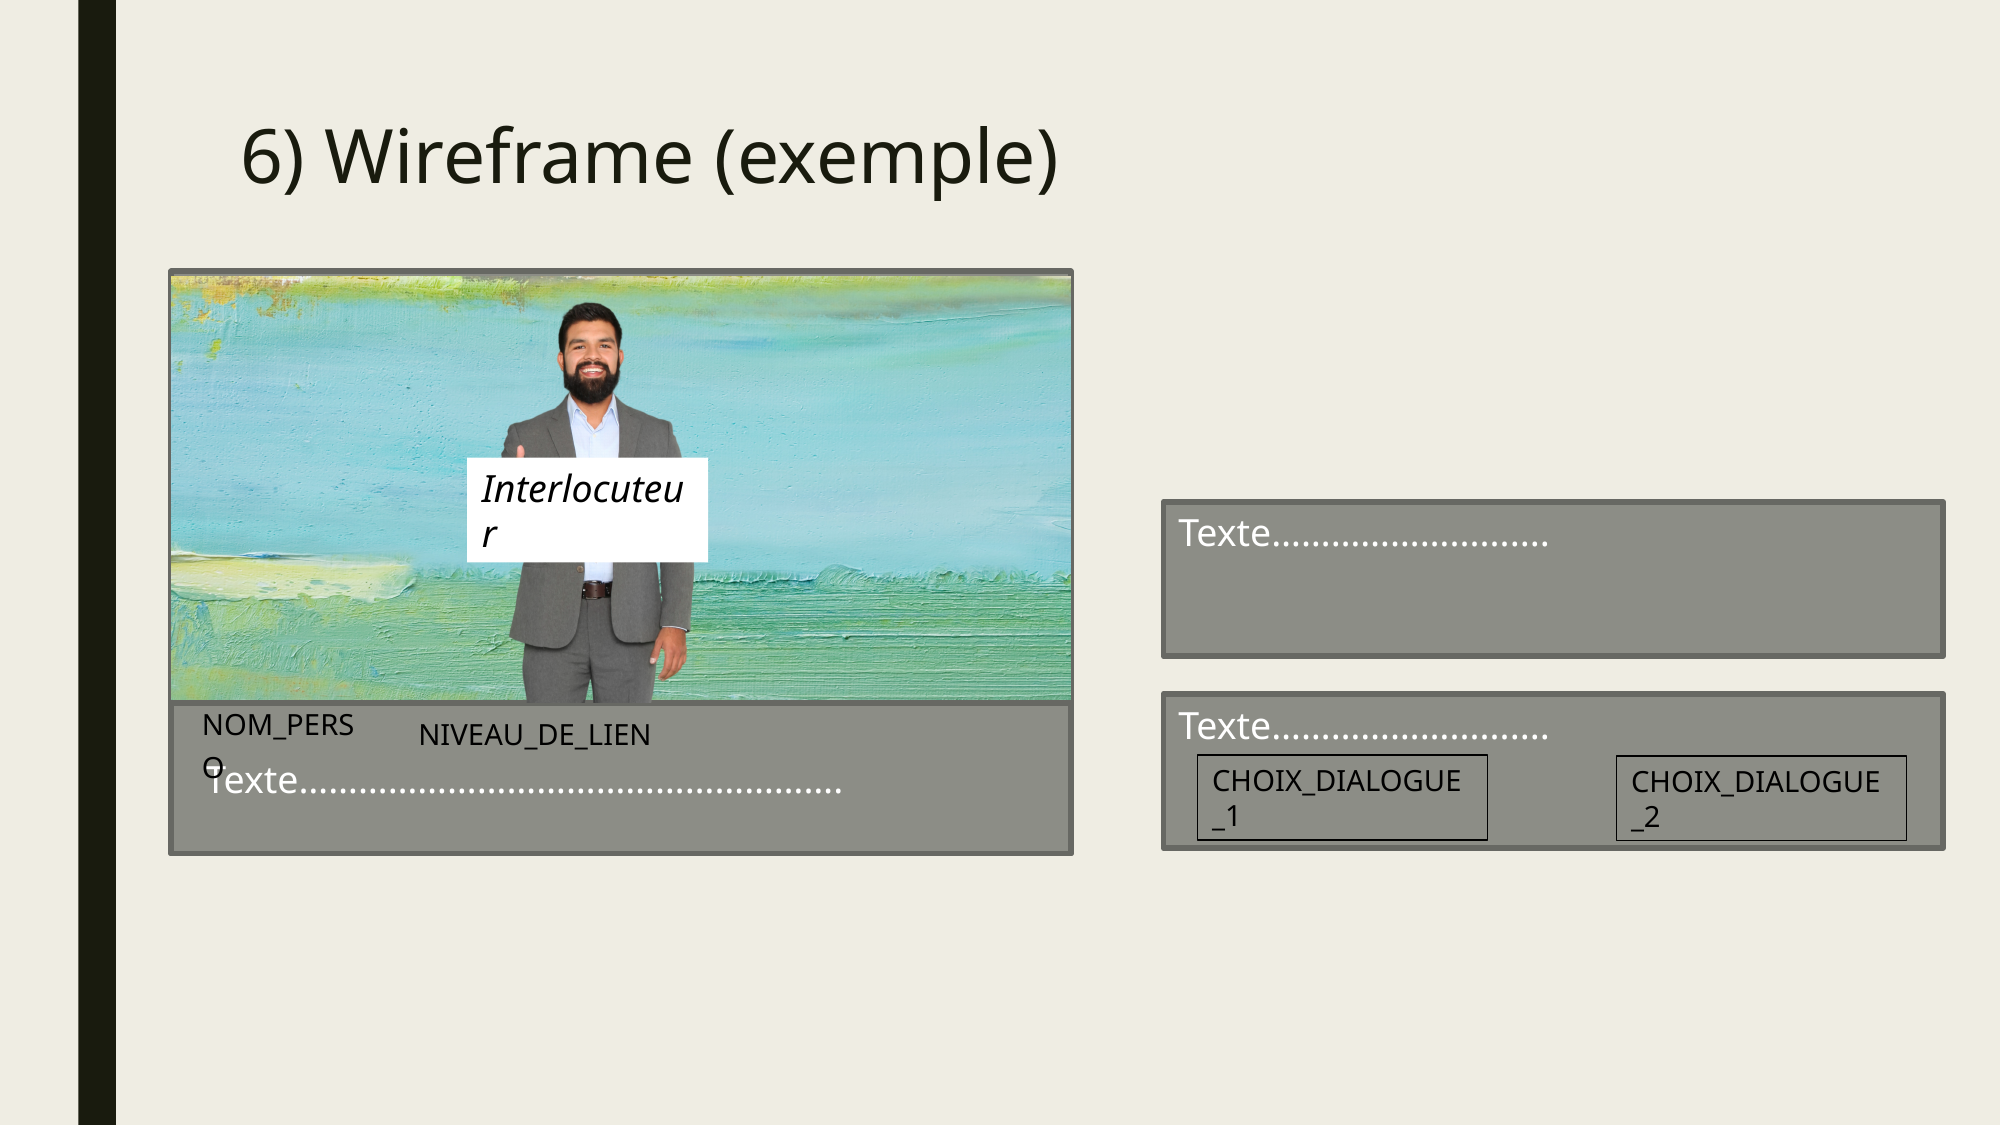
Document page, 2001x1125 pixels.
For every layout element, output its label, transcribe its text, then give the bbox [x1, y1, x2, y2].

text_box [1161, 691, 1946, 851]
title 6) Wireframe (exemple) [225, 112, 1800, 228]
text_box Texte……………….......... [1163, 501, 1698, 562]
text_box [1161, 499, 1946, 659]
text_box Texte……………….......... [1163, 694, 1698, 755]
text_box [171, 271, 1071, 854]
text_box CHOIX_DIALOGUE_1 [1197, 755, 1488, 840]
text_box CHOIX_DIALOGUE_2 [1616, 755, 1907, 841]
